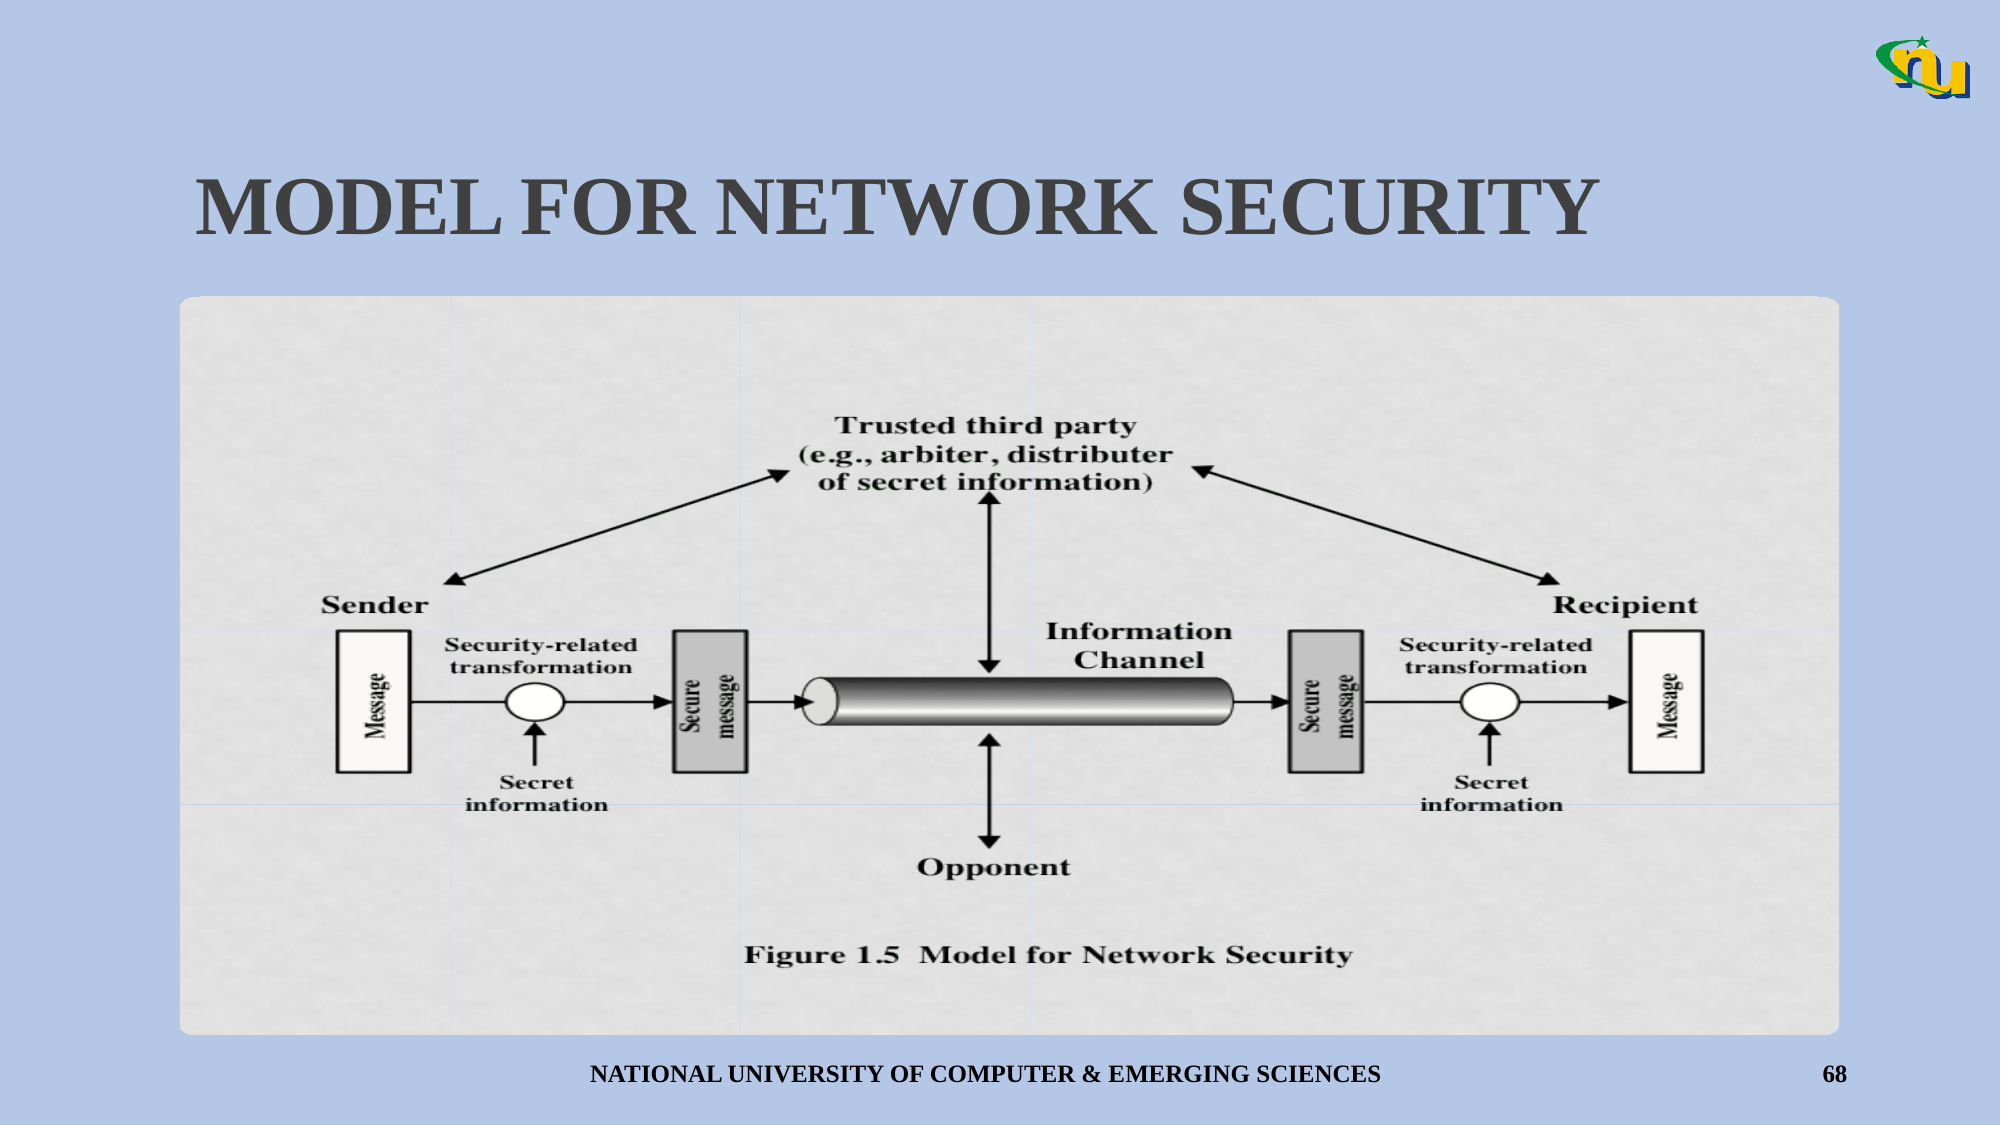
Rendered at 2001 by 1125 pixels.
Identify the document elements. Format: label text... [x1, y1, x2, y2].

footer NATIONAL UNIVERSITY OF COMPUTER & EMERGING SCIENCES [559, 1042, 1413, 1103]
text_box [237, 283, 1764, 1000]
text_box [179, 295, 1840, 1035]
text_box MODEL FOR NETWORK SECURITY [180, 46, 1642, 259]
slide_number 68 [1413, 1042, 1863, 1103]
picture [1866, 24, 1987, 108]
